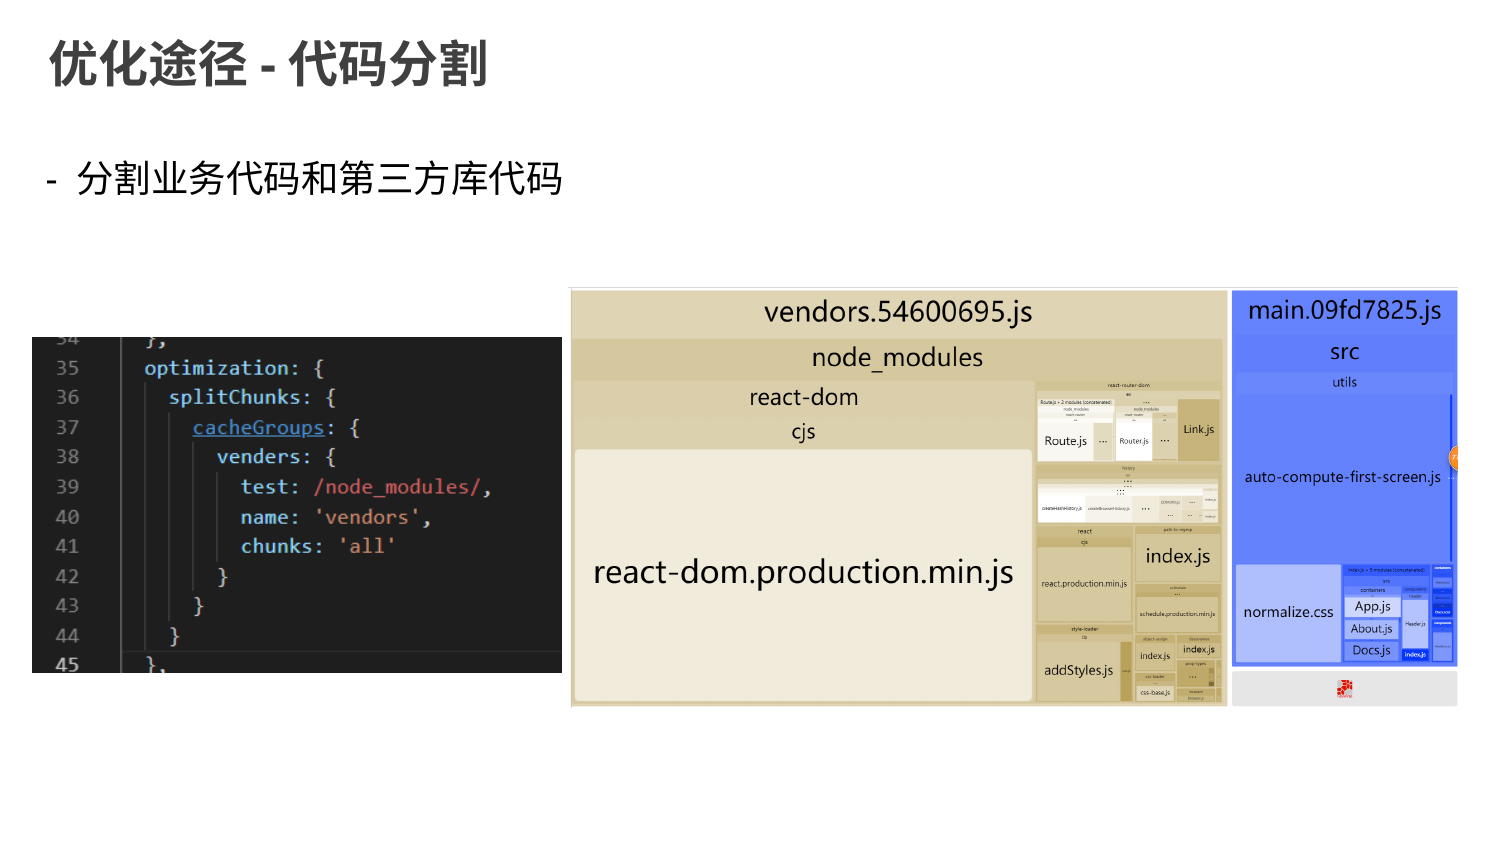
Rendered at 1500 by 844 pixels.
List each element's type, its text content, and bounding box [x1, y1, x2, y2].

picture [568, 285, 1459, 708]
text_box - 分割业务代码和第三方库代码 [30, 147, 579, 208]
picture [31, 337, 562, 673]
text_box 优化途径-代码分割 [32, 24, 714, 101]
